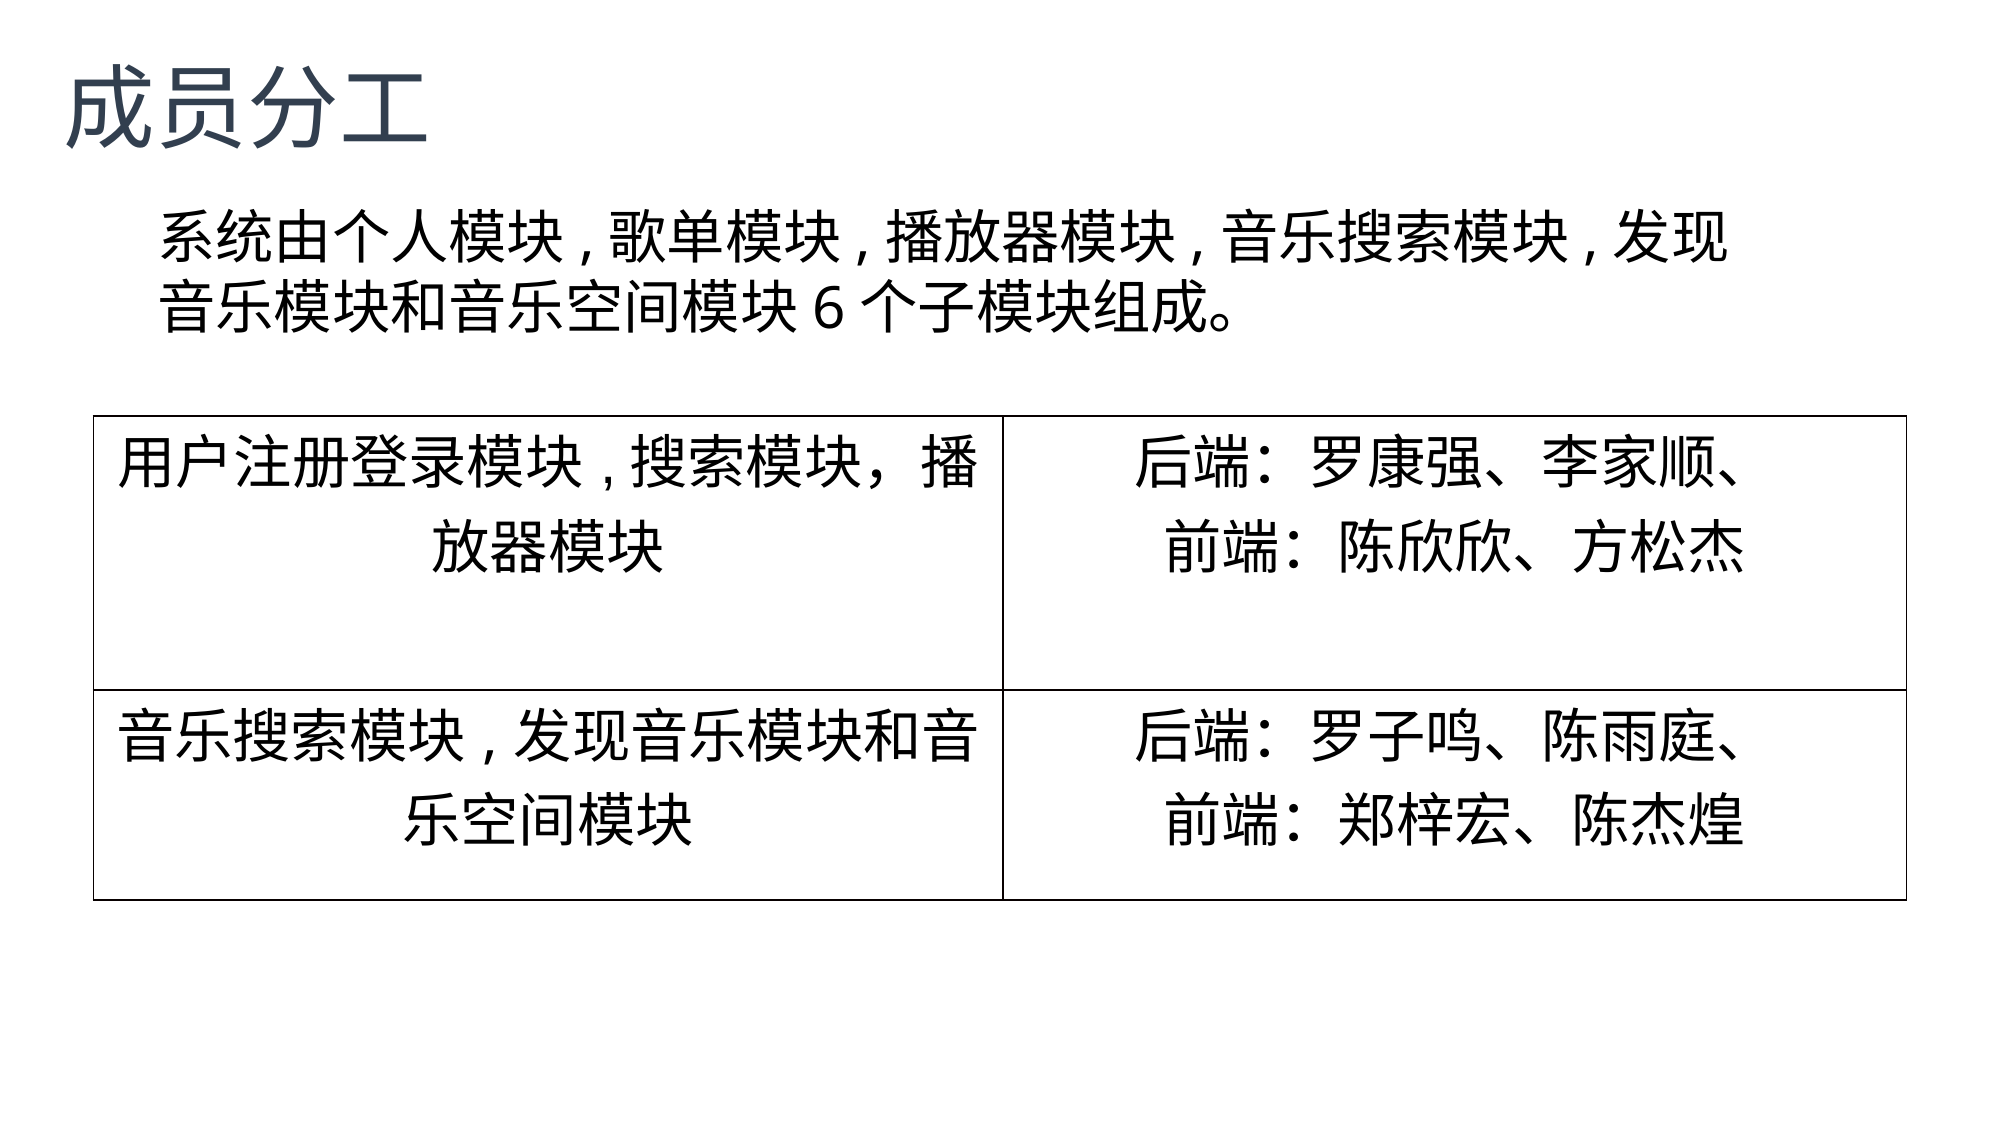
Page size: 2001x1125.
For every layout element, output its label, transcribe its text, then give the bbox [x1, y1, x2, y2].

table_header 用户注册登录模块,搜索模块，播放器模块 [94, 417, 1002, 689]
table_cell 后端：罗子鸣、陈雨庭、 前端：郑梓宏、陈杰煌 [1004, 691, 1906, 899]
table_cell 音乐搜索模块,发现音乐模块和音乐空间模块 [94, 691, 1002, 899]
table_header 后端：罗康强、李家顺、 前端：陈欣欣、方松杰 [1004, 417, 1906, 689]
text_box 成员分工 [49, 9, 1011, 168]
text_box 系统由个人模块,歌单模块,播放器模块,音乐搜索模块,发现音乐模块和音乐空间模块6个子模块组成。 [142, 192, 1801, 393]
